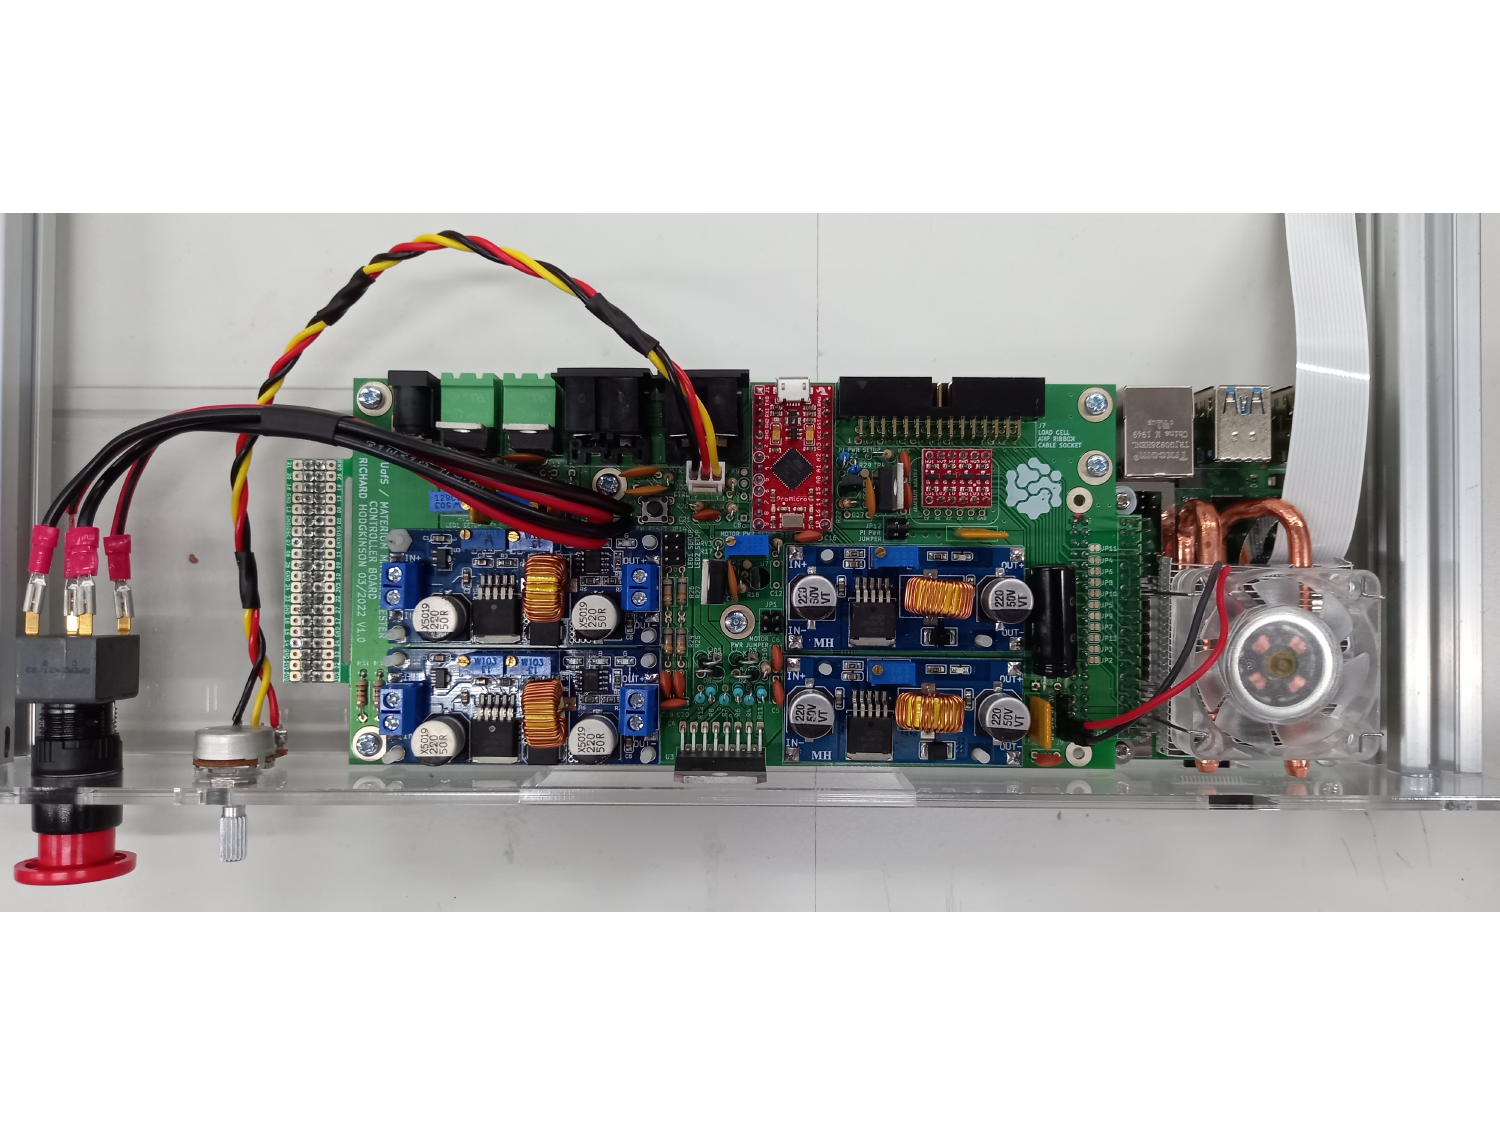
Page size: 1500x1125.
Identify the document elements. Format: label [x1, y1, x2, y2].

picture [0, 212, 1500, 912]
